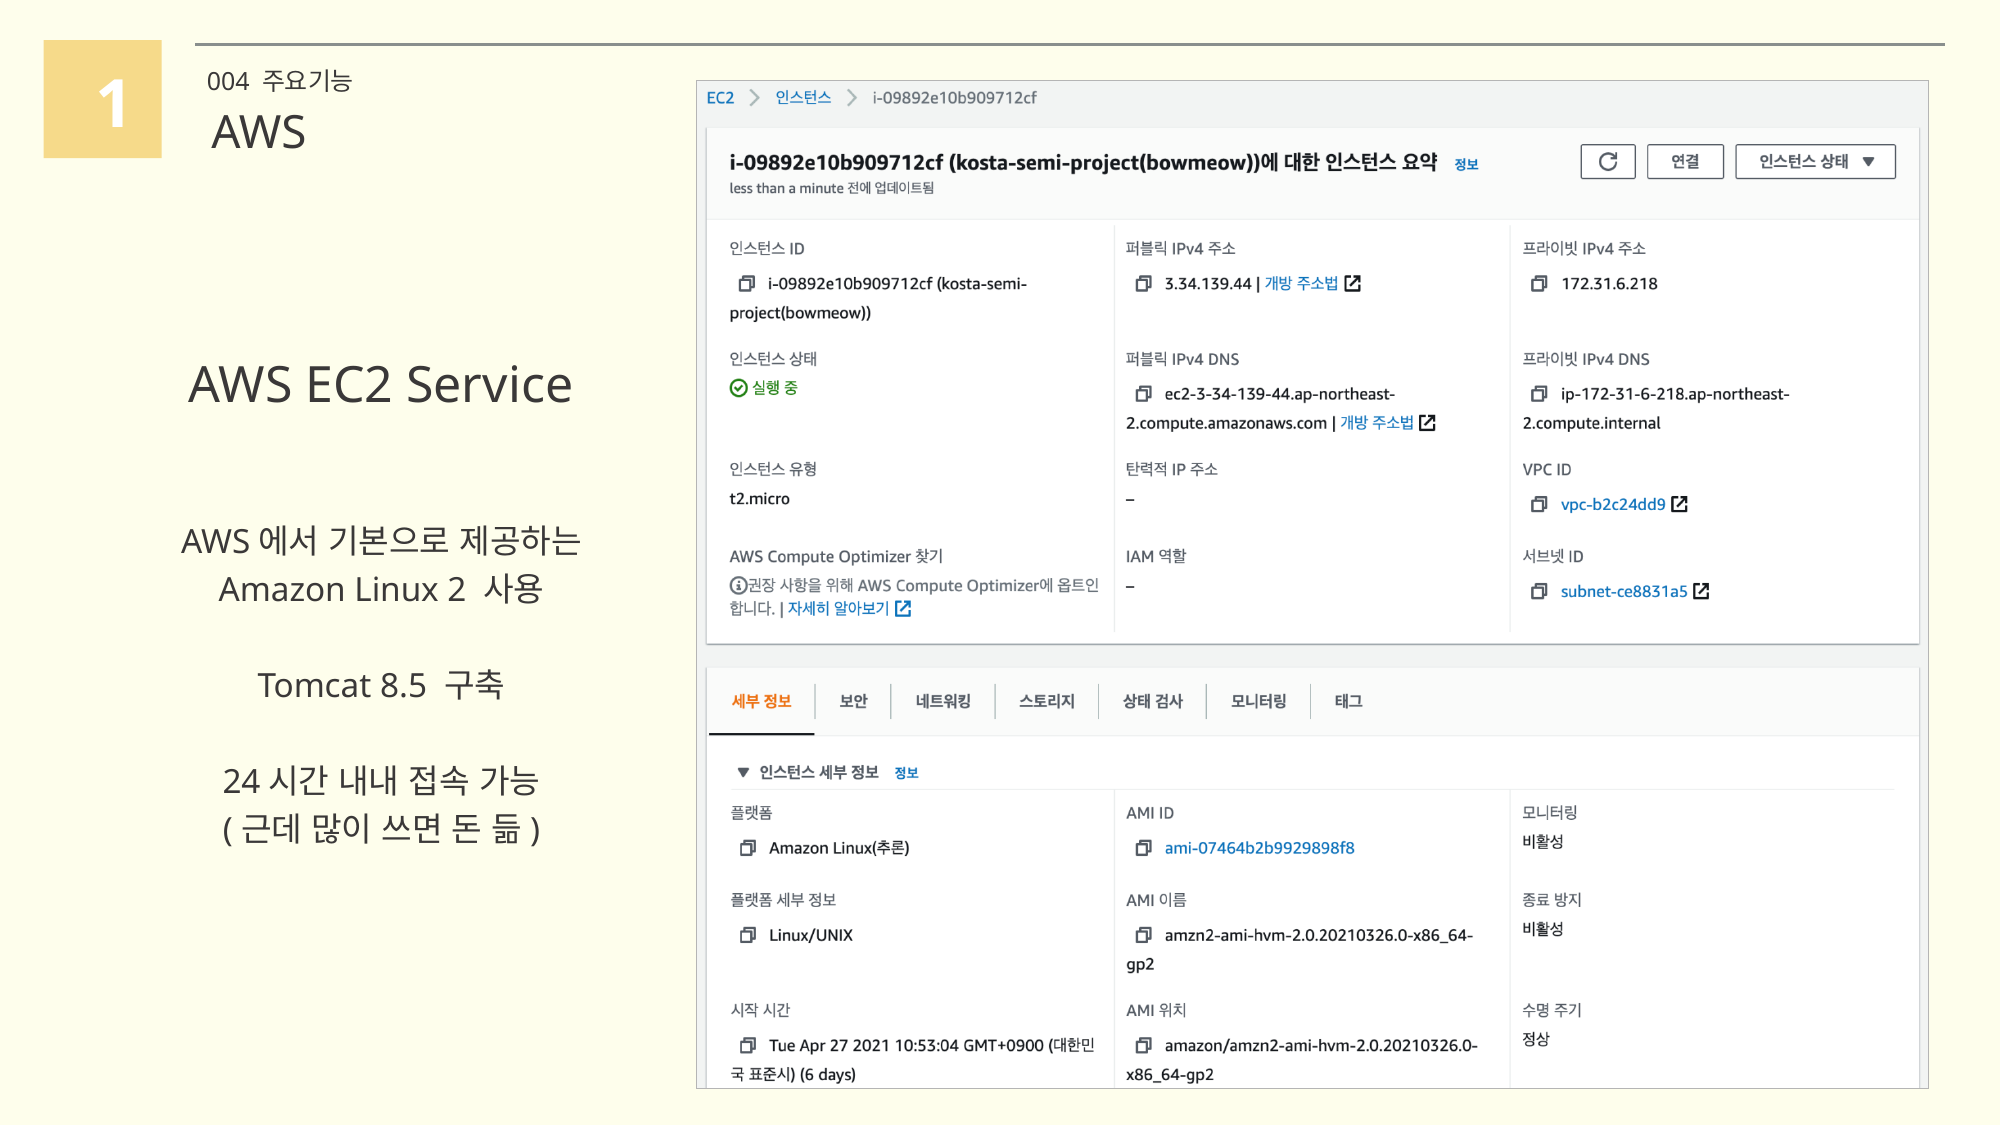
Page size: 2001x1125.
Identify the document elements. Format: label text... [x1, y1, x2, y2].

text_box 1 [80, 52, 123, 148]
text_box AWS에서 기본으로 제공하는 Amazon Linux 2 사용 Tomcat 8.5 구축 24시간 내내 접속 가능 (근데 많이 쓰면 돈 듦) [151, 505, 611, 856]
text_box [194, 57, 366, 167]
text_box AWS EC2 Service [173, 344, 589, 420]
picture [696, 80, 1929, 1090]
text_box [42, 39, 163, 159]
